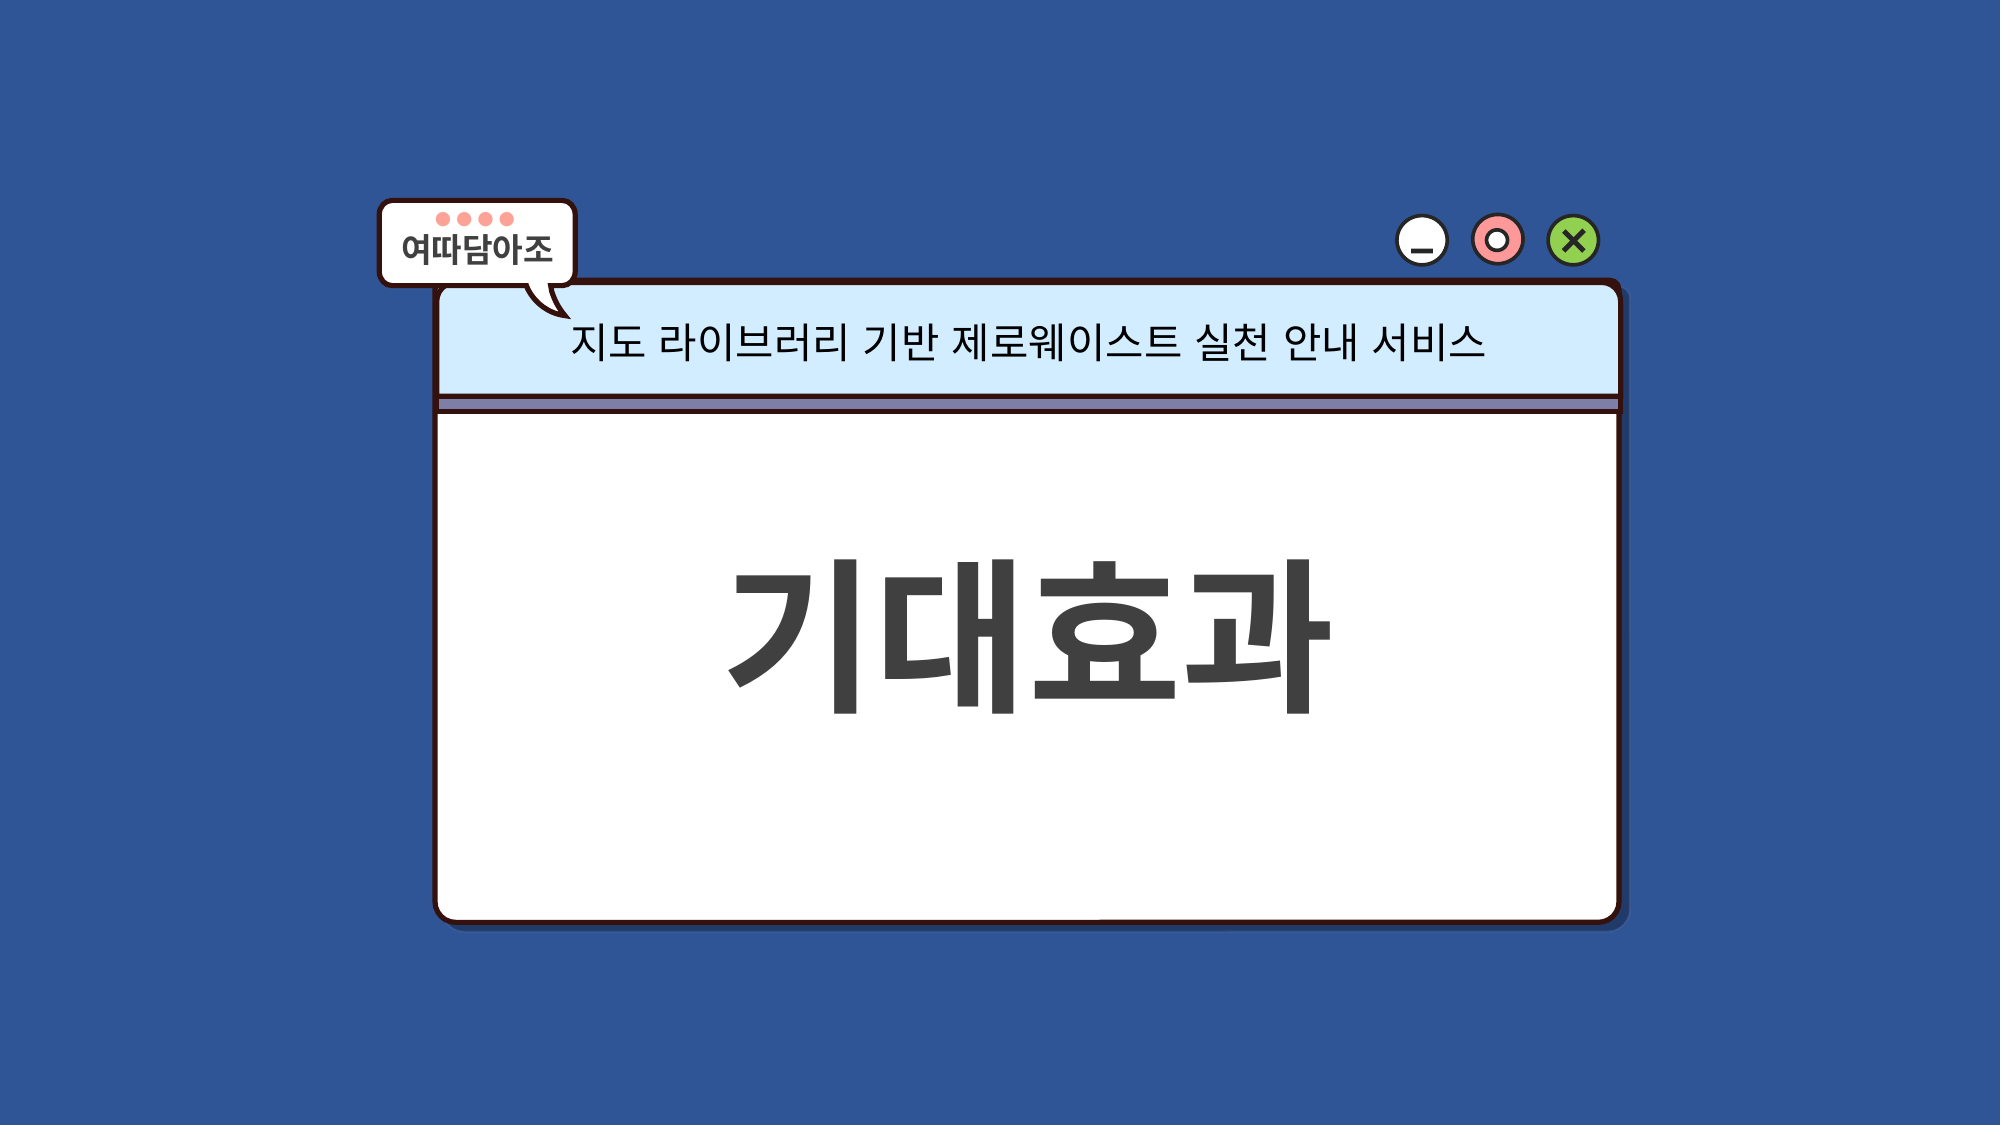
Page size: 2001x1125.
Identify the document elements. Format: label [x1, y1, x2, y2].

text_box [379, 200, 1621, 923]
